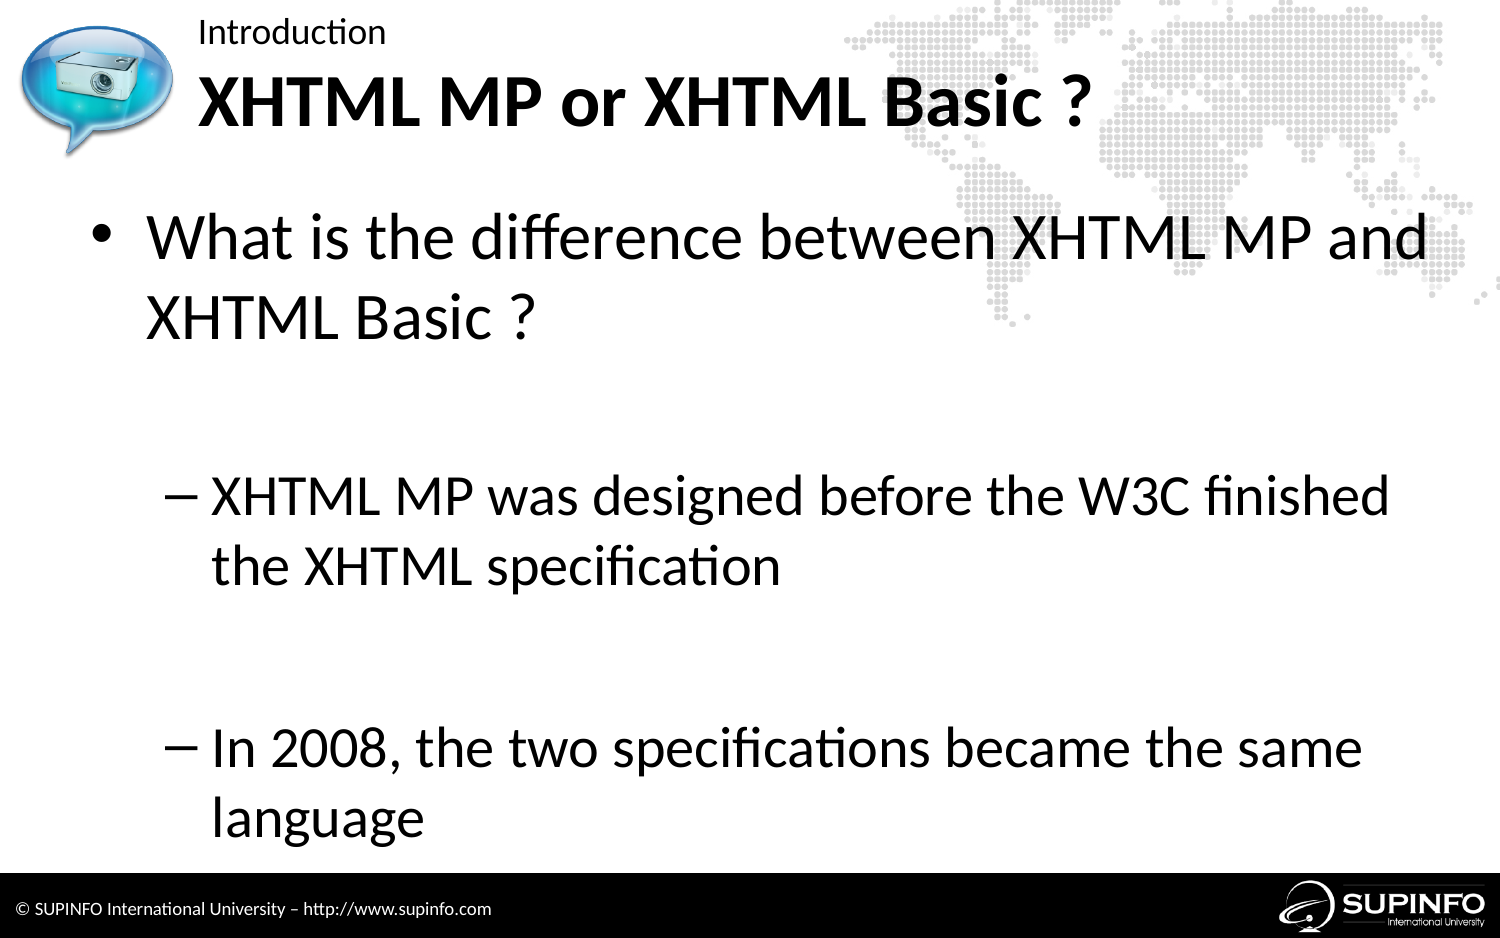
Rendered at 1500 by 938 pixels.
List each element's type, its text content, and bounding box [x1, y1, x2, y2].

list What is the difference between XHTML MP and XHTML Basic ? XHTML MP was designed before the W3C finished the XHTML specification In 2008, the two specifications became the same language [74, 184, 1460, 880]
text_box XHTML MP or XHTML Basic ? [183, 56, 1459, 138]
text_box Introduction [183, 0, 1459, 56]
picture [17, 19, 179, 162]
picture [844, 0, 1500, 327]
picture [1269, 870, 1494, 938]
